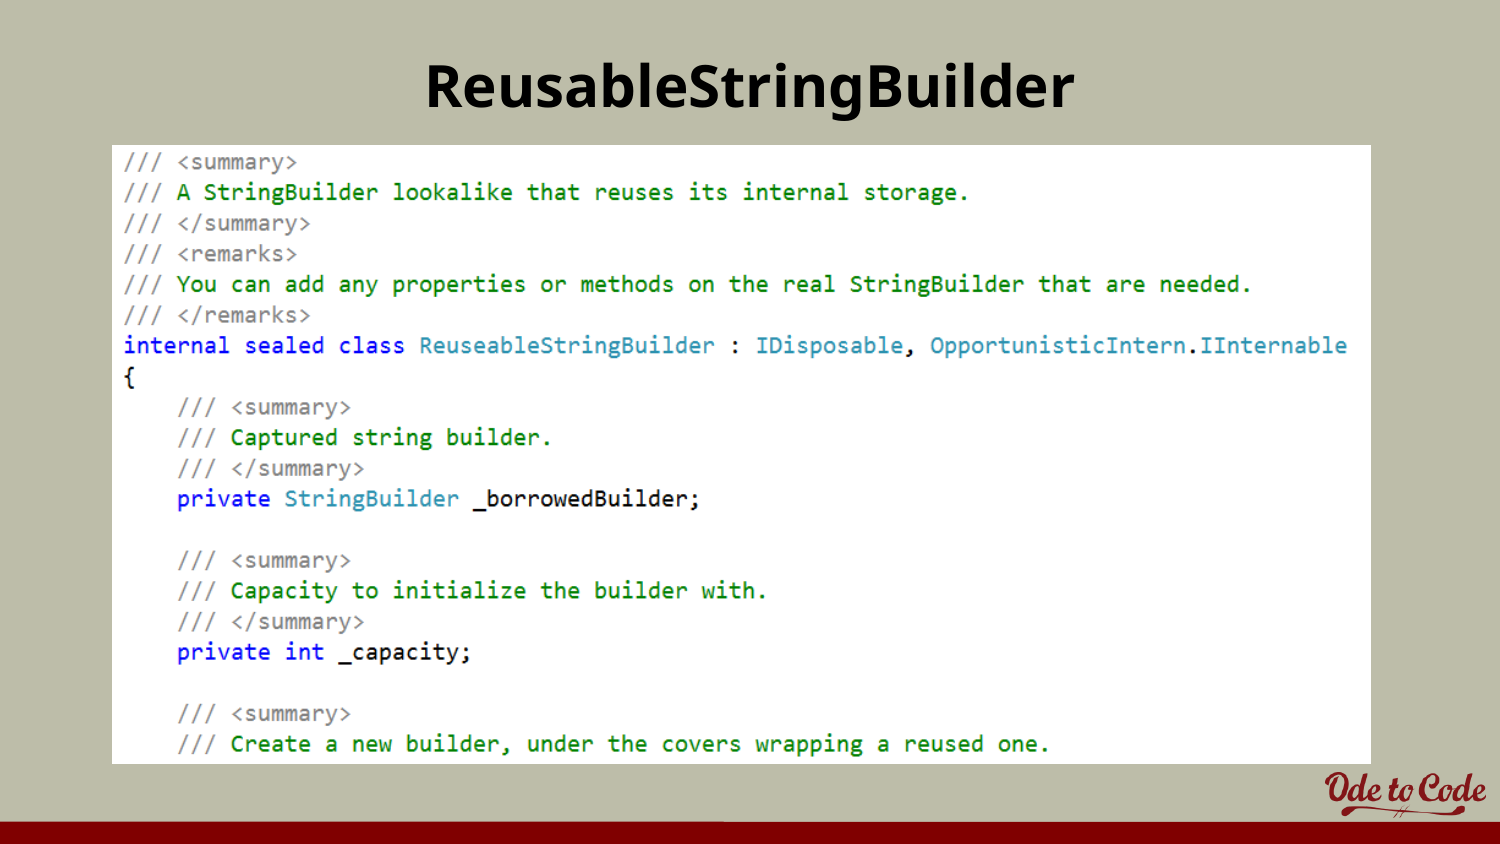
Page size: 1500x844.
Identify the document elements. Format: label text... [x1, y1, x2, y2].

picture [112, 145, 1371, 764]
title ReusableStringBuilder [74, 37, 1426, 132]
picture [1325, 772, 1486, 818]
